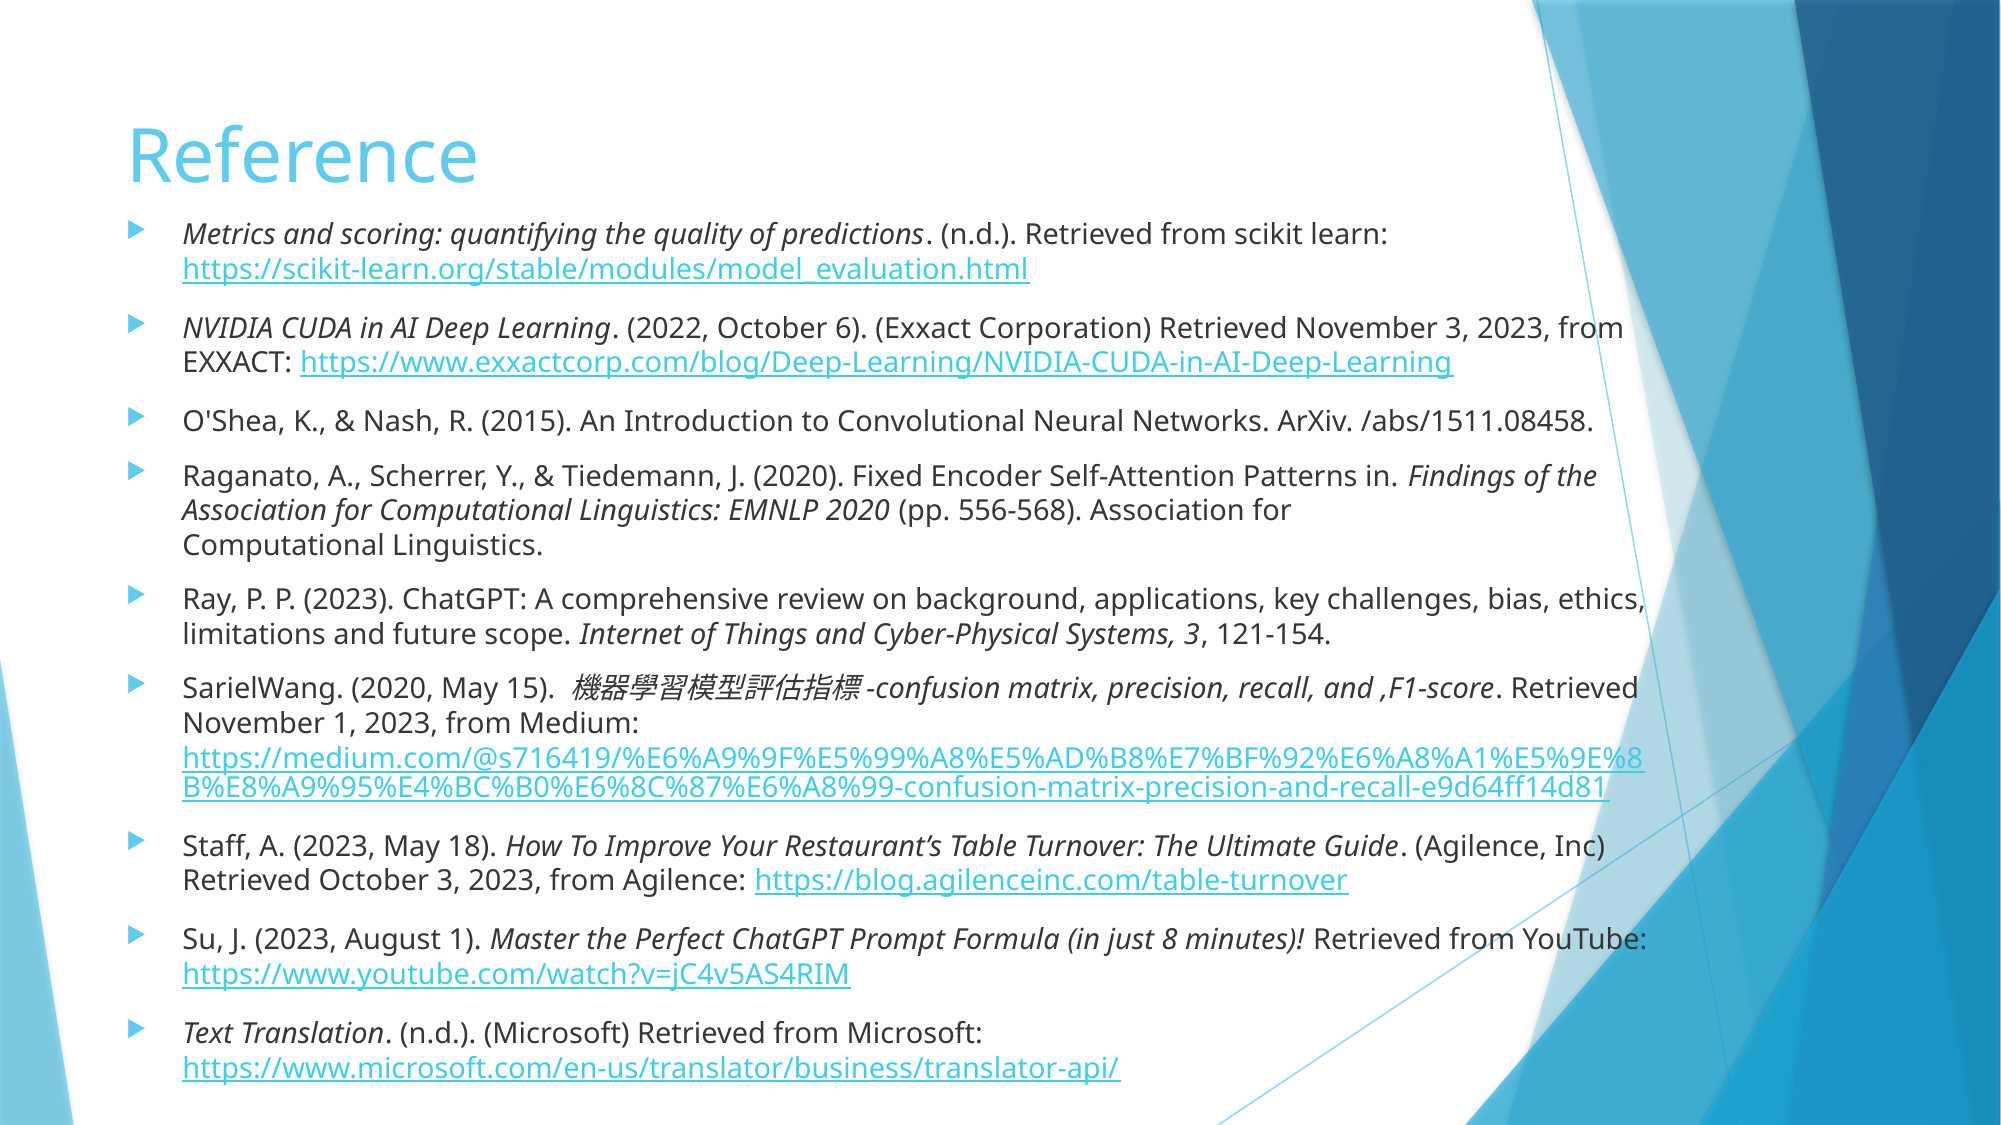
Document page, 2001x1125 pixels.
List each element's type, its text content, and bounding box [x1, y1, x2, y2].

list Metrics and scoring: quantifying the quality of predictions. (n.d.). Retrieved from scikit learn: https://scikit-learn.org/stable/modules/model_evaluation.html NVIDIA CUDA in AI Deep Learning. (2022, October 6). (Exxact Corporation) Retrieved November 3, 2023, from EXXACT: https://www.exxactcorp.com/blog/Deep-Learning/NVIDIA-CUDA-in-AI-Deep-Learning O'Shea, K., & Nash, R. (2015). An Introduction to Convolutional Neural Networks. ArXiv. /abs/1511.08458. Raganato, A., Scherrer, Y., & Tiedemann, J. (2020). Fixed Encoder Self-Attention Patterns in. Findings of the Association for Computational Linguistics: EMNLP 2020 (pp. 556-568). Association for Computational Linguistics. Ray, P. P. (2023). ChatGPT: A comprehensive review on background, applications, key challenges, bias, ethics, limitations and future scope. Internet of Things and Cyber-Physical Systems, 3, 121-154. SarielWang. (2020, May 15). 機器學習模型評估指標-confusion matrix, precision, recall, and ,F1-score. Retrieved November 1, 2023, from Medium: https://medium.com/@s716419/%E6%A9%9F%E5%99%A8%E5%AD%B8%E7%BF%92%E6%A8%A1%E5%9E%8B%E8%A9%95%E4%BC%B0%E6%8C%87%E6%A8%99-confusion-matrix-precision-and-recall-e9d64ff14d81 Staff, A. (2023, May 18). How To Improve Your Restaurant’s Table Turnover: The Ultimate Guide. (Agilence, Inc) Retrieved October 3, 2023, from Agilence: https://blog.agilenceinc.com/table-turnover Su, J. (2023, August 1). Master the Perfect ChatGPT Prompt Formula (in just 8 minutes)! Retrieved from YouTube: https://www.youtube.com/watch?v=jC4v5AS4RIM Text Translation. (n.d.). (Microsoft) Retrieved from Microsoft: https://www.microsoft.com/en-us/translator/business/translator-api/ [111, 208, 1671, 1125]
title Reference [111, 99, 1522, 208]
